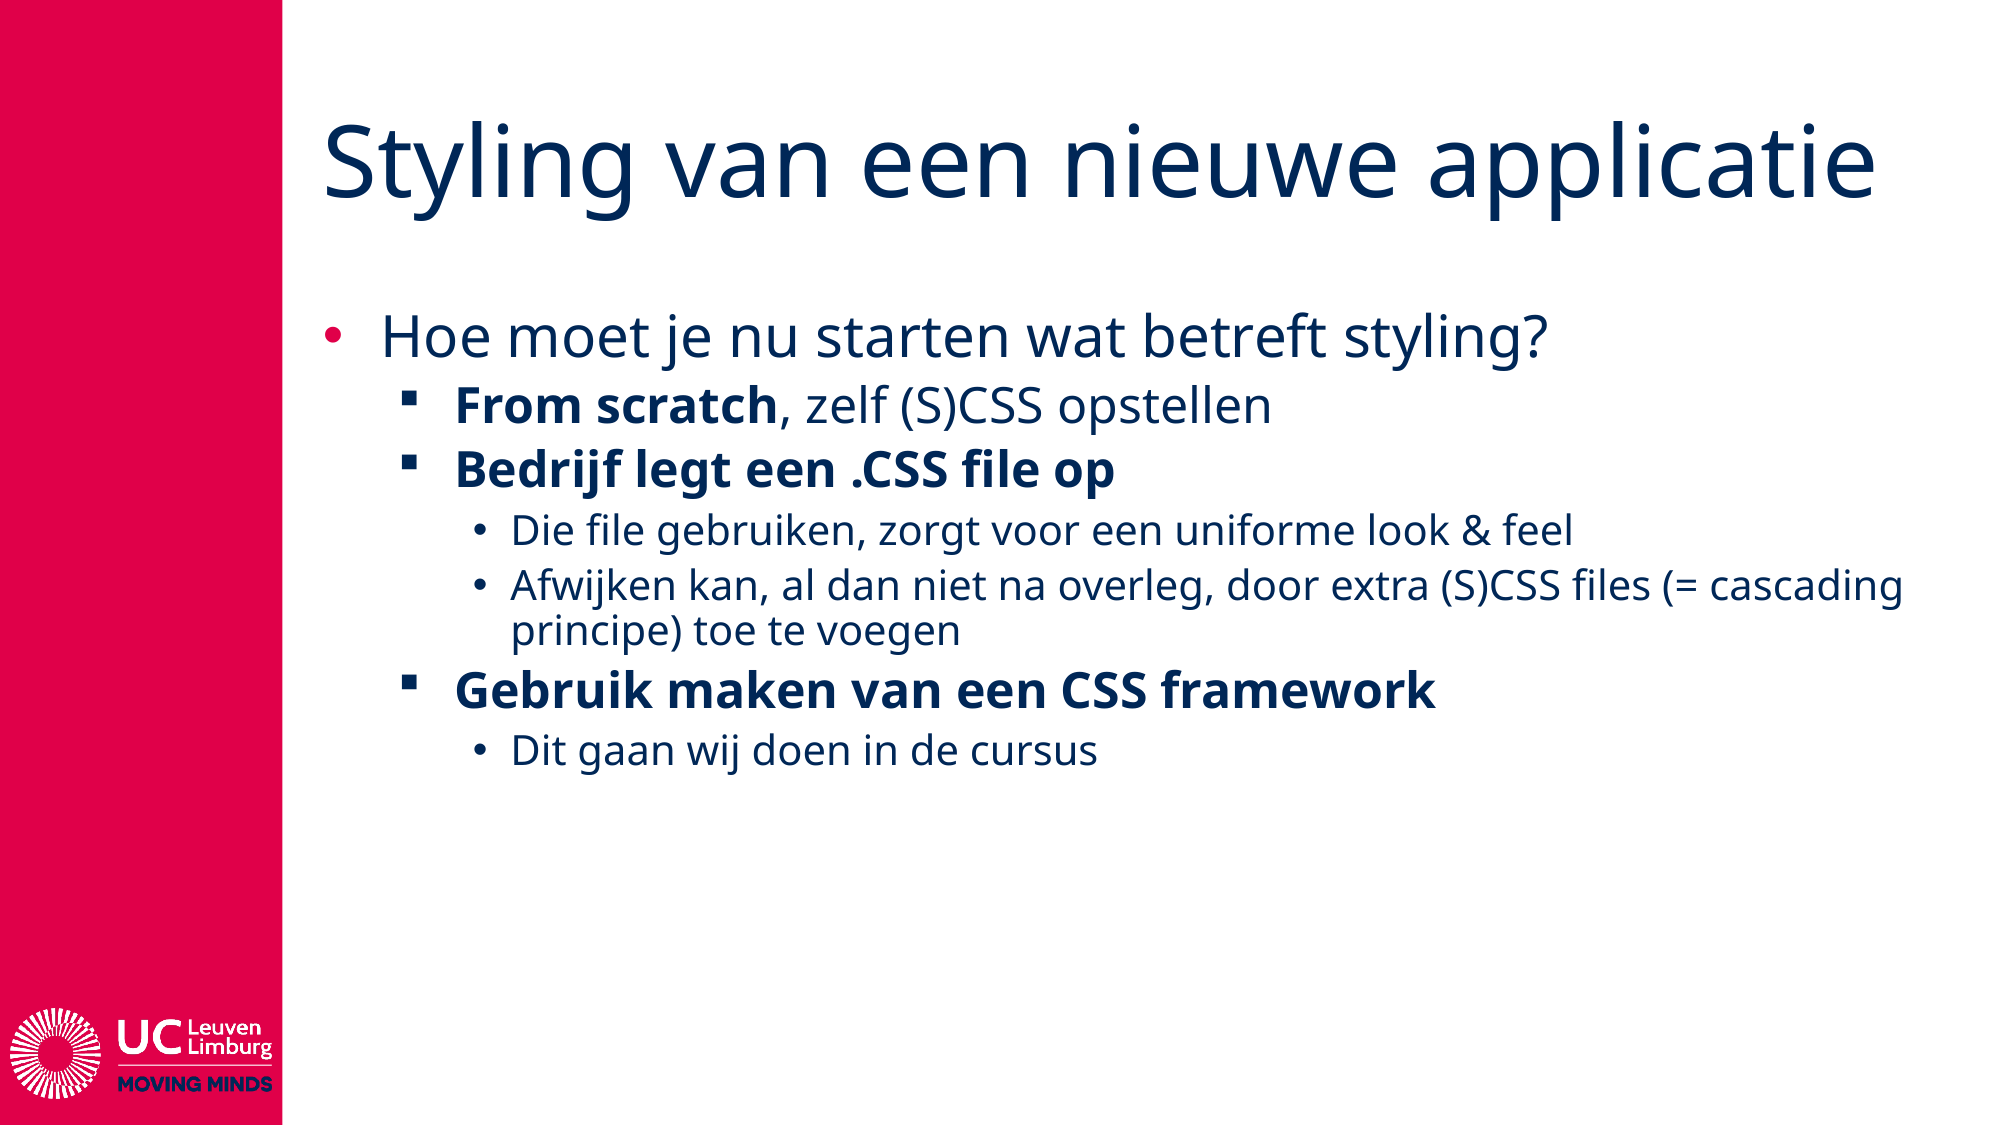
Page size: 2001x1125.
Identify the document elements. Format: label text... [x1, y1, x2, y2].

list Hoe moet je nu starten wat betreft styling? From scratch, zelf (S)CSS opstellen Bedrijf legt een .CSS file op Die file gebruiken, zorgt voor een uniforme look & feel Afwijken kan, al dan niet na overleg, door extra (S)CSS files (= cascading principe) toe te voegen Gebruik maken van een CSS framework Dit gaan wij doen in de cursus [307, 299, 1940, 996]
title Styling van een nieuwe applicatie [307, 59, 1940, 271]
picture [10, 1008, 272, 1099]
